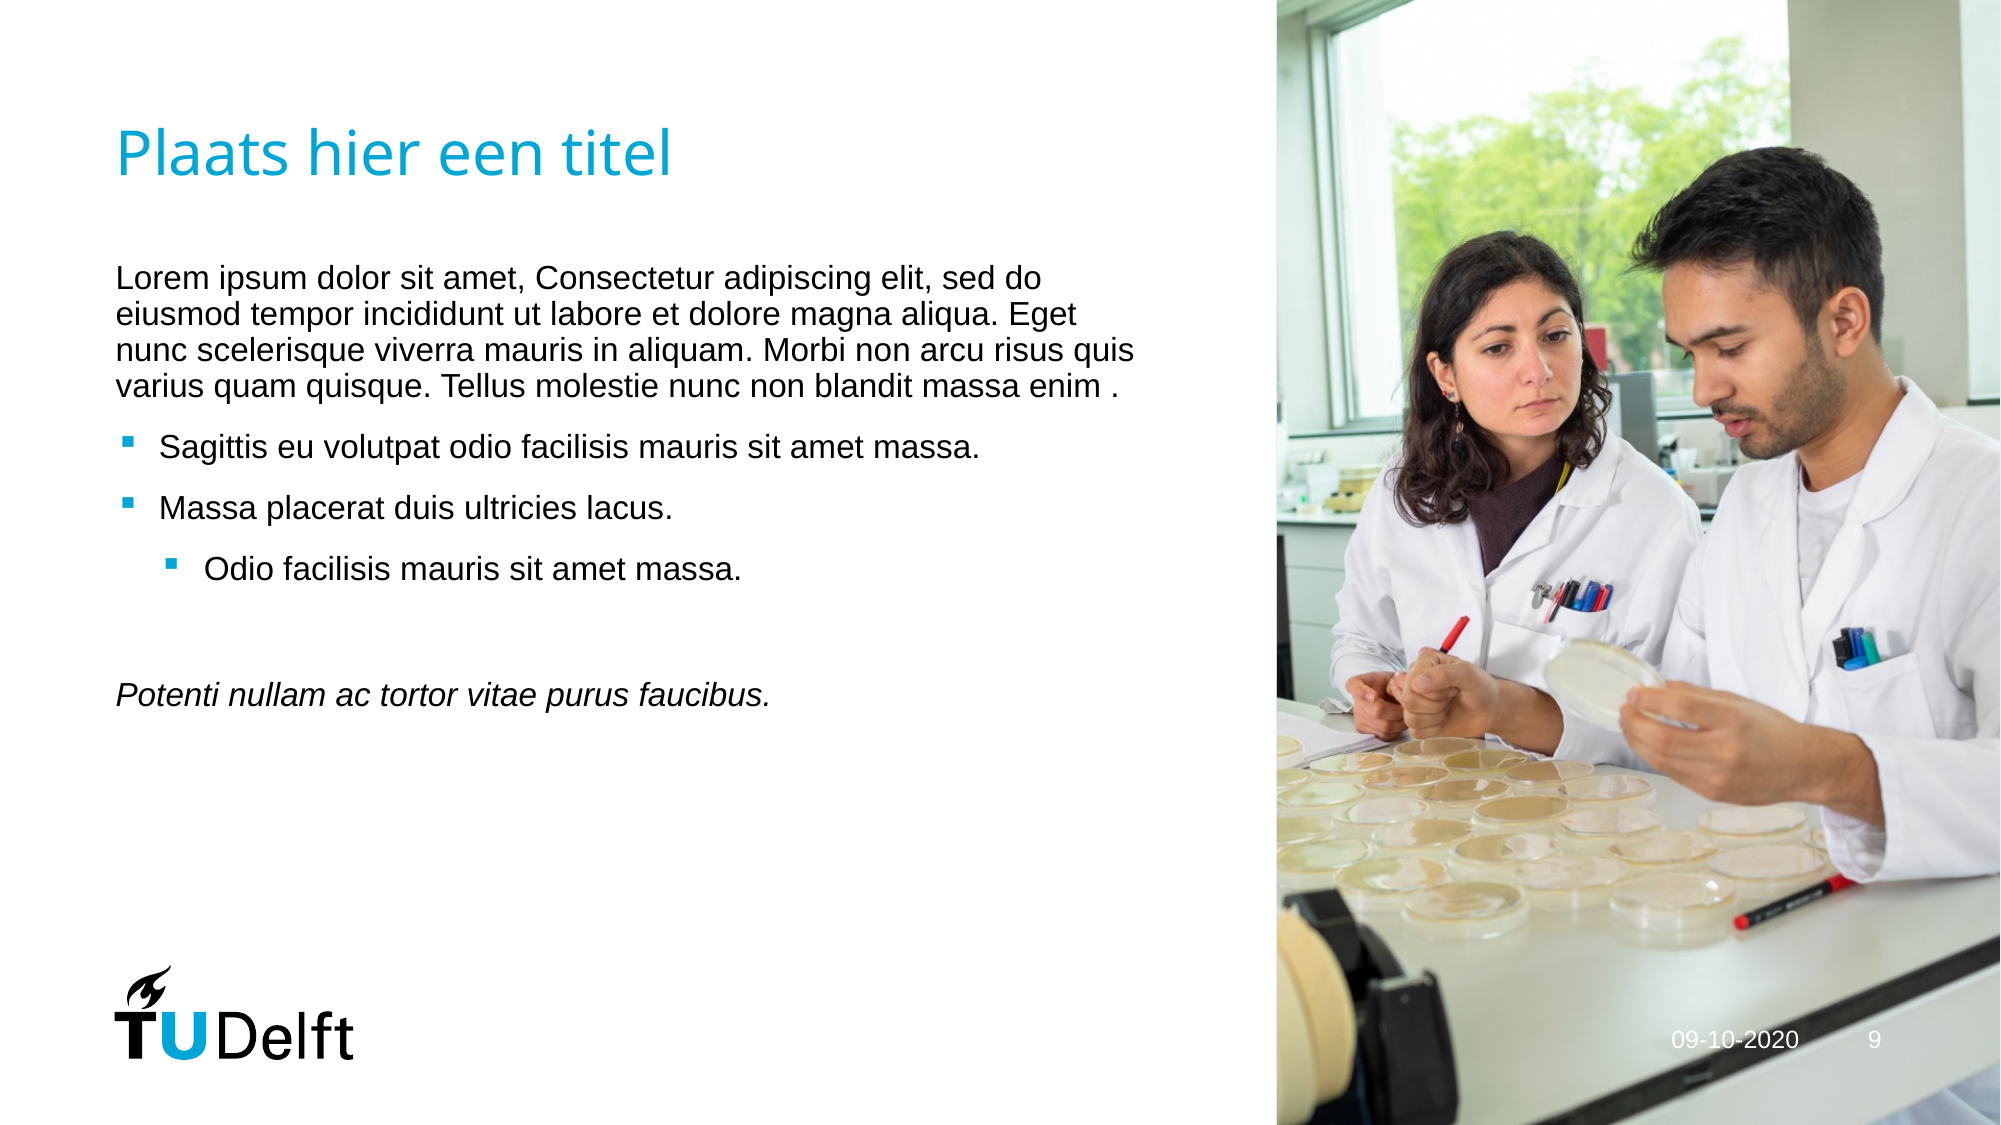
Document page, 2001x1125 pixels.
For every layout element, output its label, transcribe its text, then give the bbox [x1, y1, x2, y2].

title Plaats hier een titel [115, 121, 1154, 203]
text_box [1276, 0, 2000, 1125]
list Lorem ipsum dolor sit amet, Consectetur adipiscing elit, sed do eiusmod tempor incididunt ut labore et dolore magna aliqua. Eget nunc scelerisque viverra mauris in aliquam. Morbi non arcu risus quis varius quam quisque. Tellus molestie nunc non blandit massa enim . Sagittis eu volutpat odio facilisis mauris sit amet massa. Massa placerat duis ultricies lacus. Odio facilisis mauris sit amet massa. Potenti nullam ac tortor vitae purus faucibus. [115, 260, 1154, 977]
